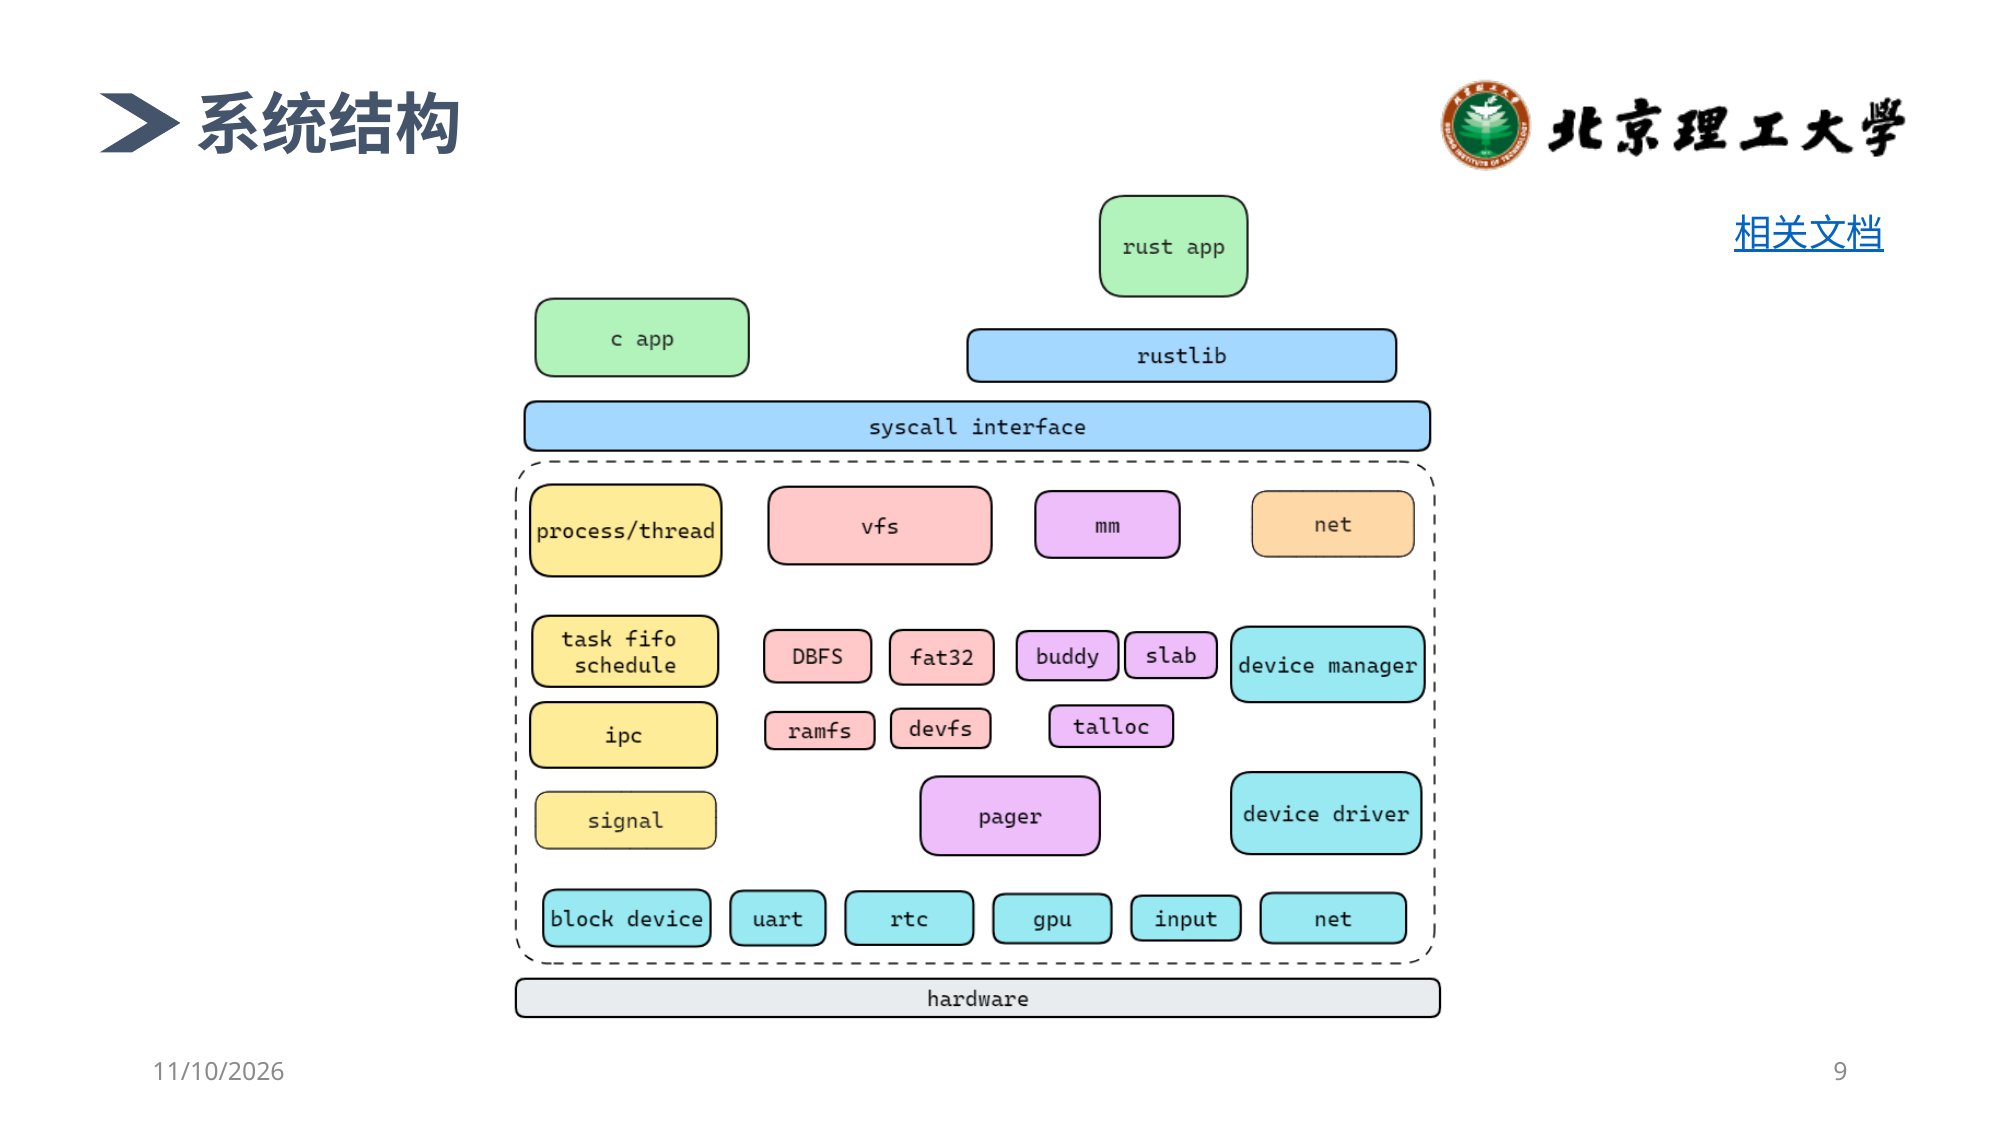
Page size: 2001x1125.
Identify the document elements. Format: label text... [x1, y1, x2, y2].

picture [1412, 74, 1913, 174]
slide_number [137, 1042, 588, 1103]
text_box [99, 74, 681, 171]
text_box 相关文档 [1719, 201, 1900, 271]
slide_number 9 [1412, 1042, 1863, 1103]
picture [505, 185, 1451, 1028]
